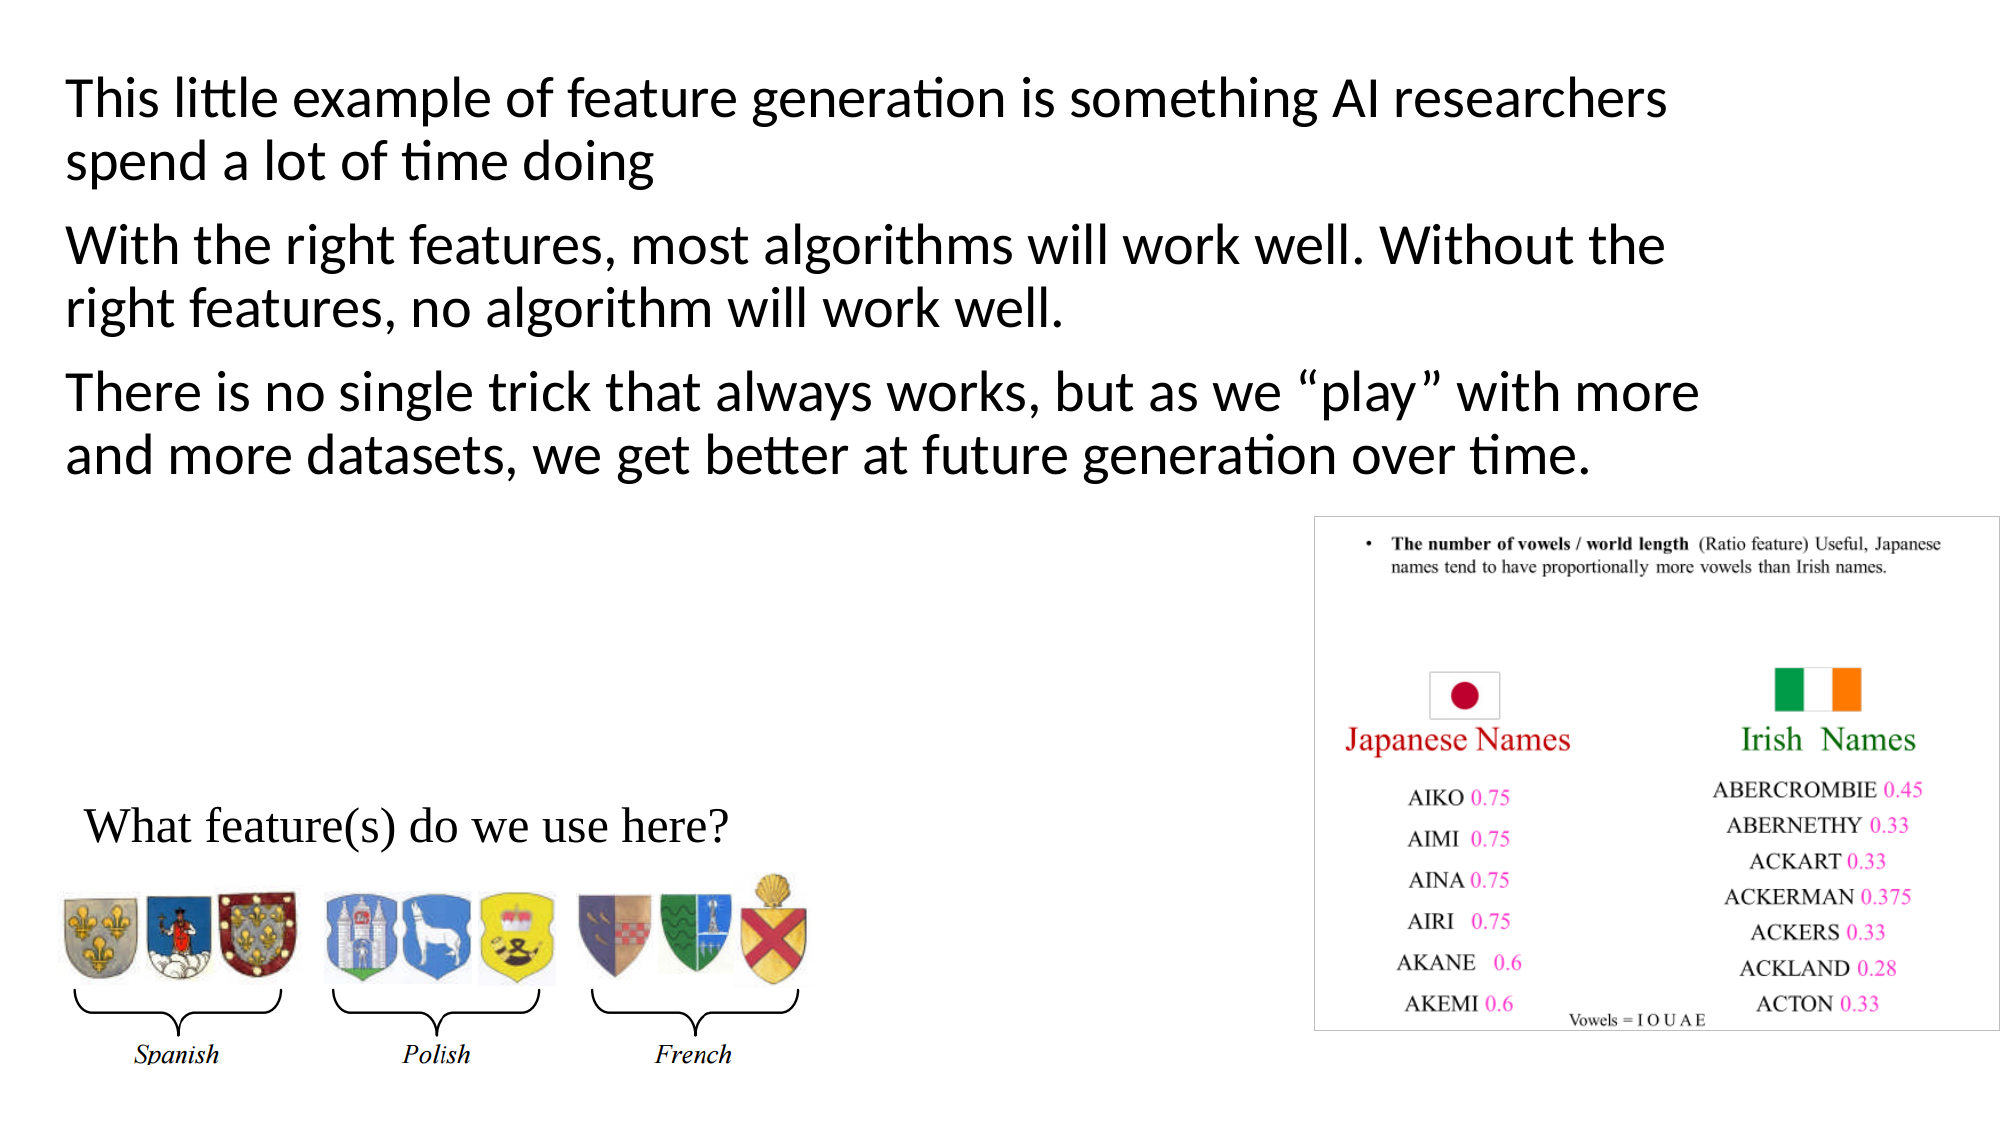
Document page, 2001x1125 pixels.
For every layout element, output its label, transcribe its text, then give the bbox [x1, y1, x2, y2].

picture [50, 872, 836, 1065]
picture [1313, 516, 2000, 1031]
list This little example of feature generation is something AI researchers spend a lot of time doing With the right features, most algorithms will work well. Without the right features, no algorithm will work well. There is no single trick that always works, but as we “play” with more and more datasets, we get better at future generation over time. [50, 60, 1776, 774]
text_box What feature(s) do we use here? [68, 785, 746, 861]
